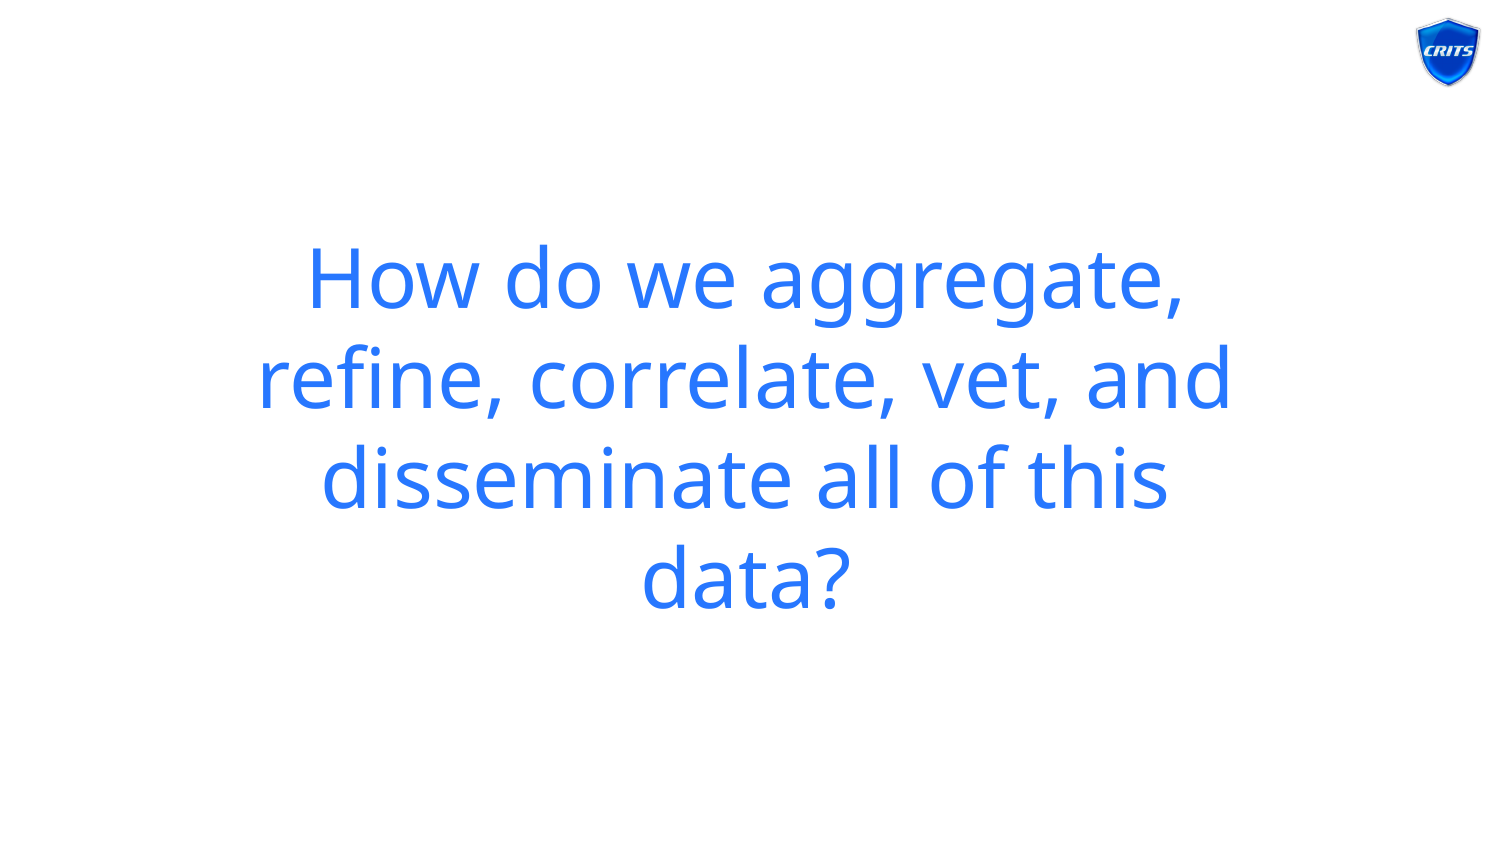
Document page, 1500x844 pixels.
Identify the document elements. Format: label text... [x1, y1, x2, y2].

picture [1413, 16, 1482, 88]
text_box How do we aggregate, refine, correlate, vet, and disseminate all of this data? [198, 217, 1294, 633]
